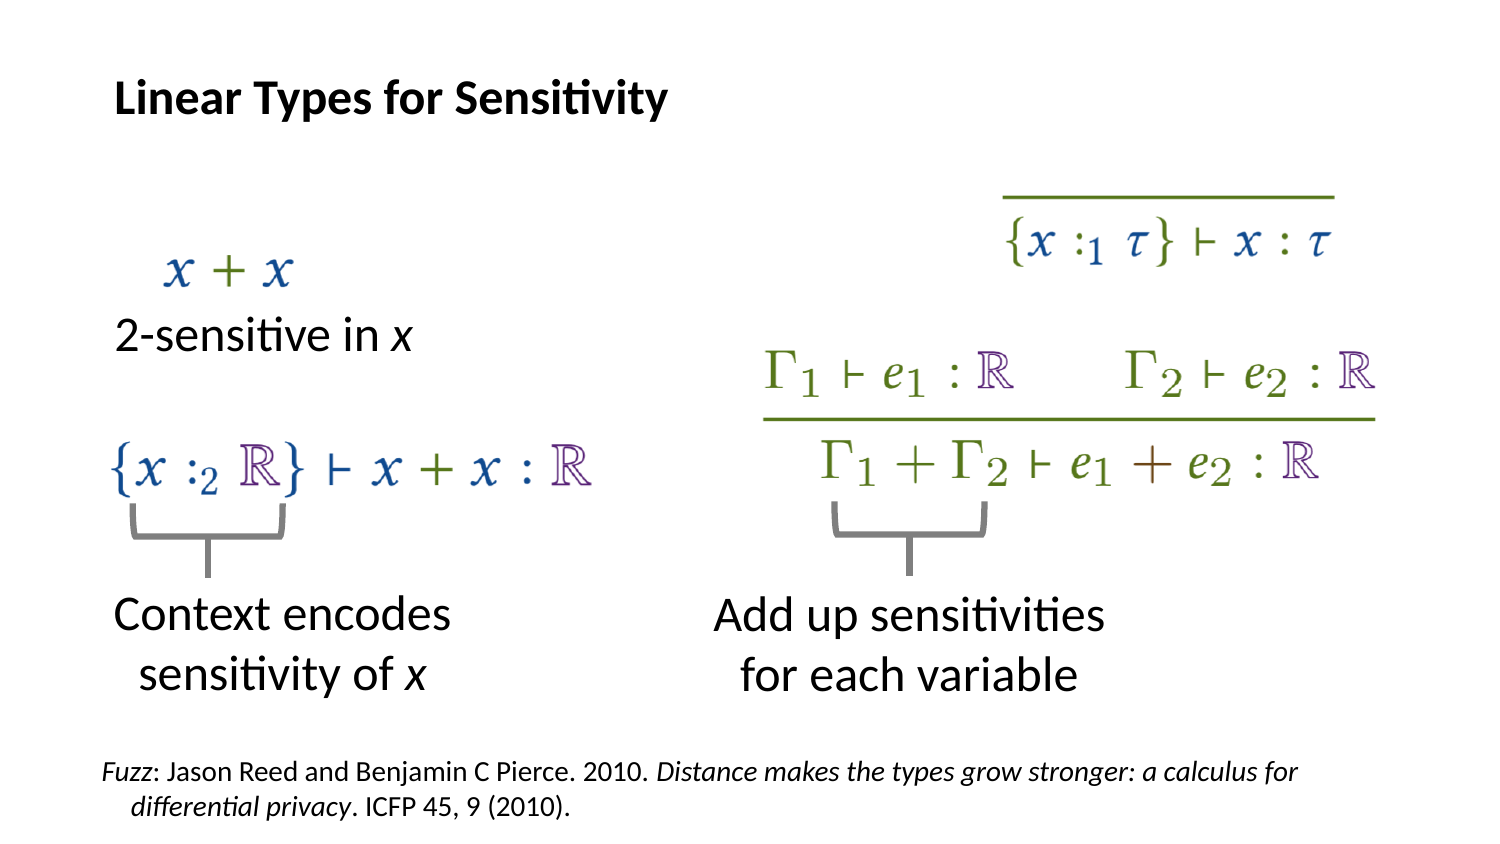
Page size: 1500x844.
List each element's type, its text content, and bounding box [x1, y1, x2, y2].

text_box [675, 155, 1398, 709]
text_box 2-sensitive in x [103, 295, 645, 367]
title Linear Types for Sensitivity [103, 44, 1397, 152]
text_box Fuzz: Jason Reed and Benjamin C Pierce. 2010. Distance makes the types grow stronger: a calculus for differential privacy. ICFP 45, 9 (2010). [90, 746, 1383, 826]
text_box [89, 413, 622, 708]
picture [147, 229, 310, 313]
